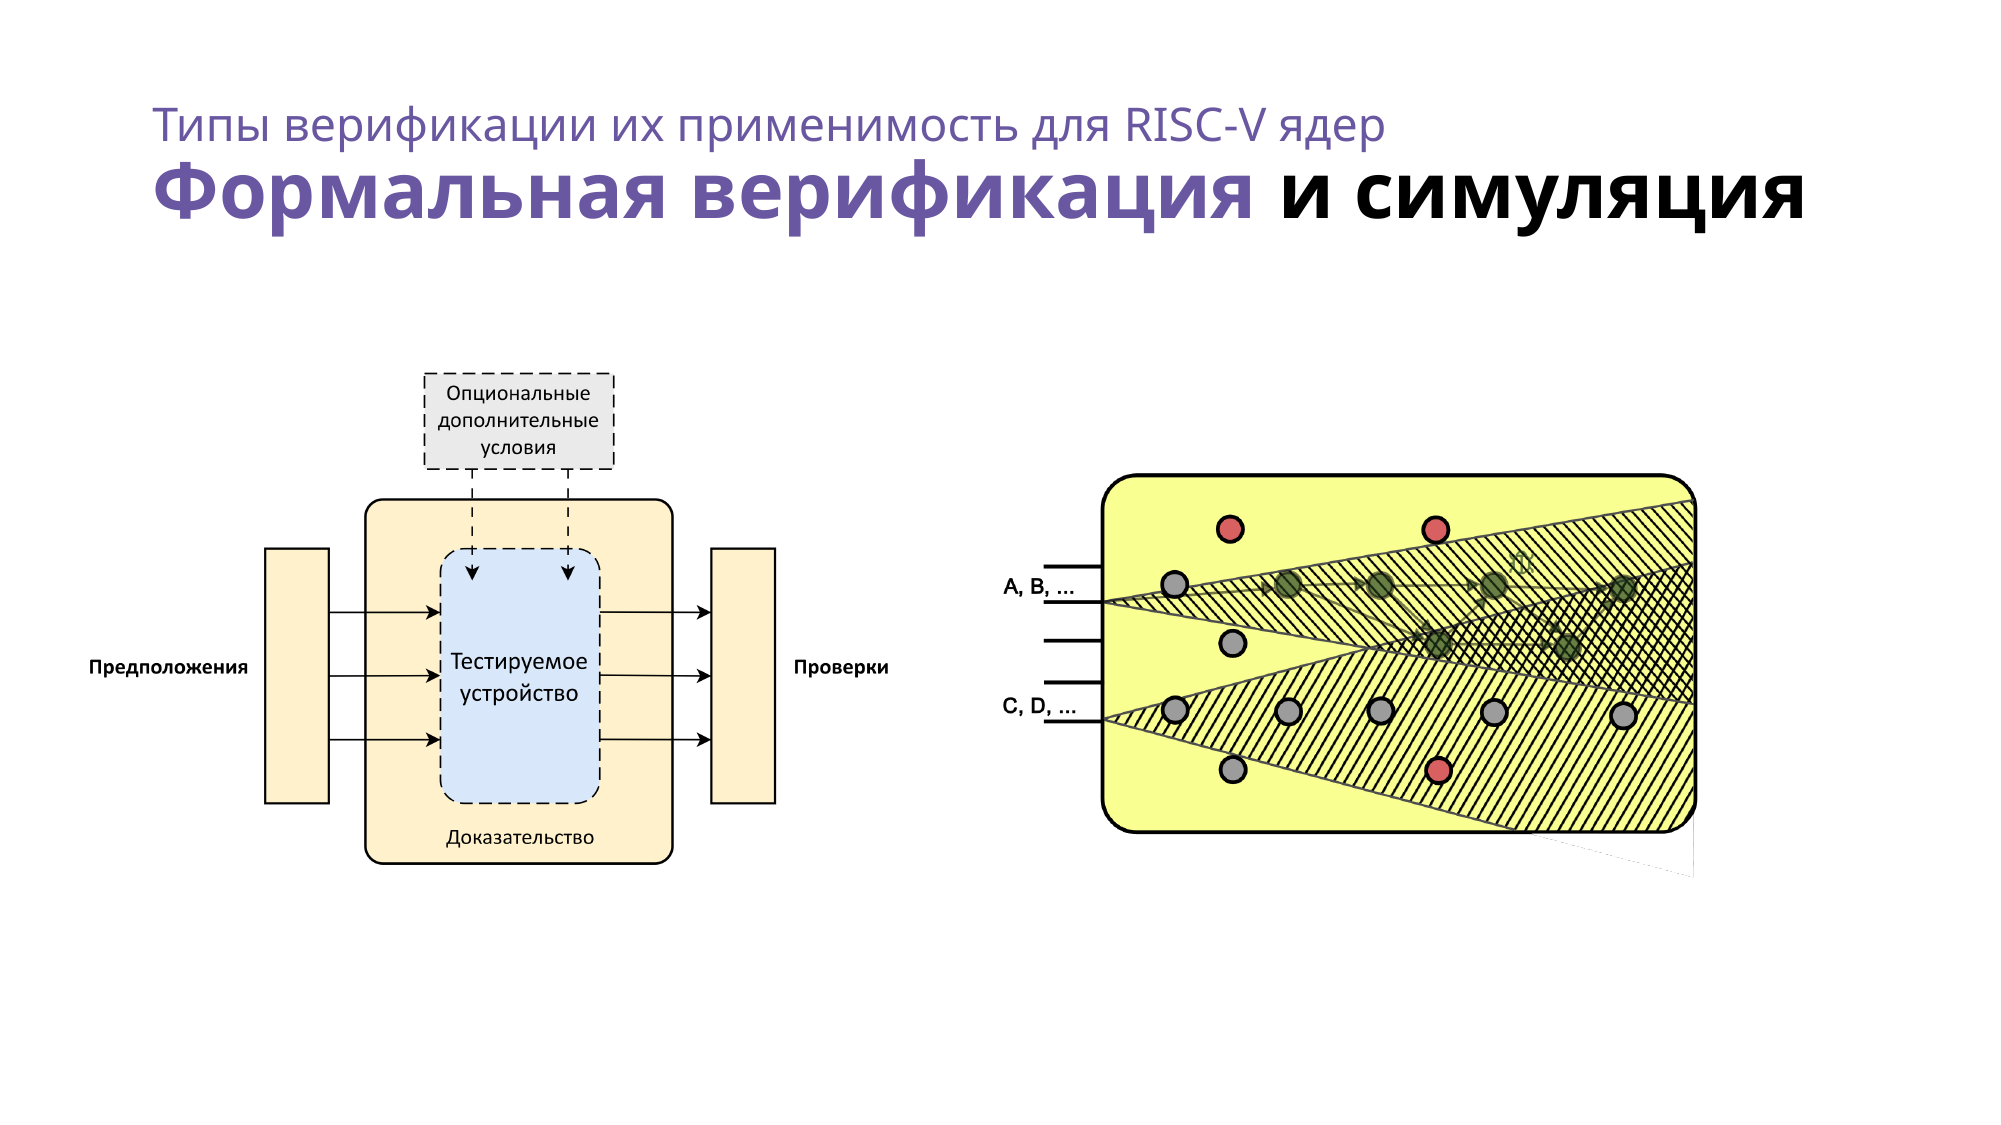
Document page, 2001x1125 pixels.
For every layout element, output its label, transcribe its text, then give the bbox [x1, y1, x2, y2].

picture [87, 371, 937, 1017]
title Типы верификации их применимость для RISC-V ядер Формальная верификация и симуляция [137, 59, 1863, 278]
picture [999, 423, 2000, 1125]
